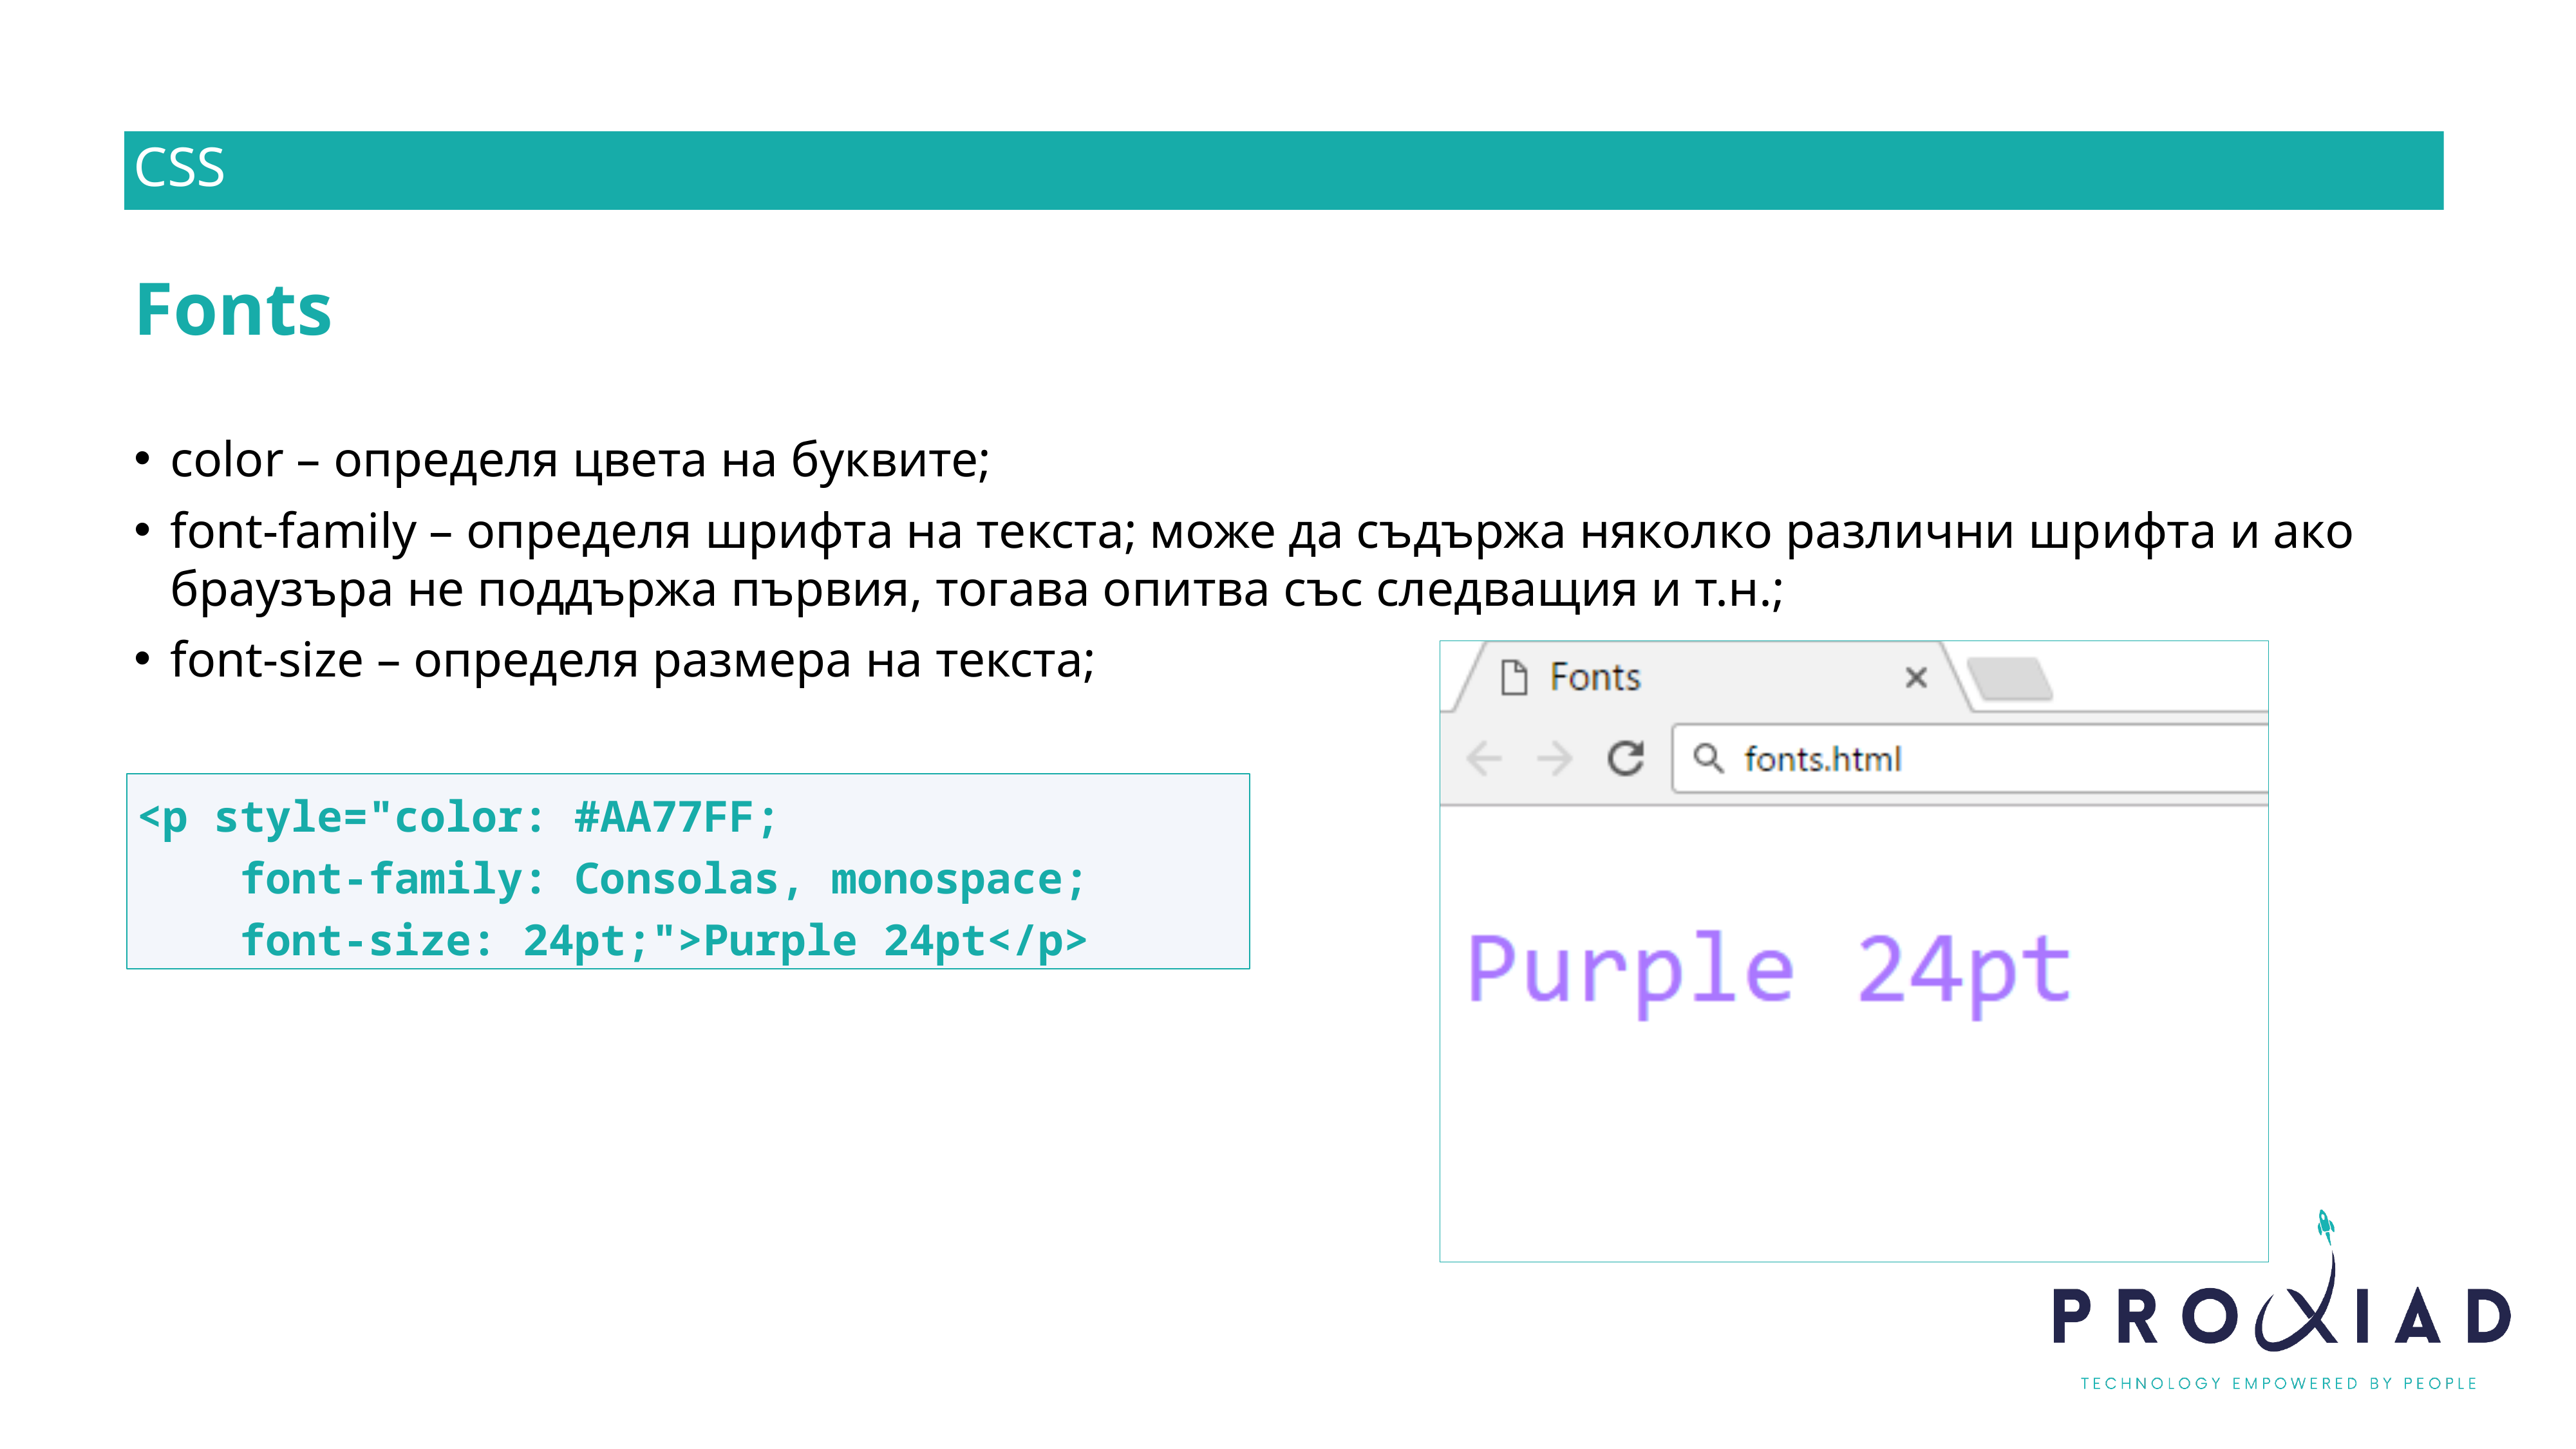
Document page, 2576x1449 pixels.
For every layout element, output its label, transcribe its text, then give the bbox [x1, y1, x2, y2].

text_box Fonts [124, 268, 2440, 359]
text_box CSS [124, 131, 2444, 207]
text_box <p style="color: #AA77FF; font-family: Consolas, monospace; font-size: 24pt;">Purple 24pt</p> [127, 774, 1250, 969]
picture [1988, 1149, 2576, 1449]
text_box color – определя цвета на буквите; font-family – определя шрифта на текста; може да съдържа няколко различни шрифта и ако браузъра не поддържа първия, тогава опитва със следващия и т.н.; font-size – определя размера на текста; [124, 423, 2440, 998]
text_box [1440, 640, 2269, 1262]
